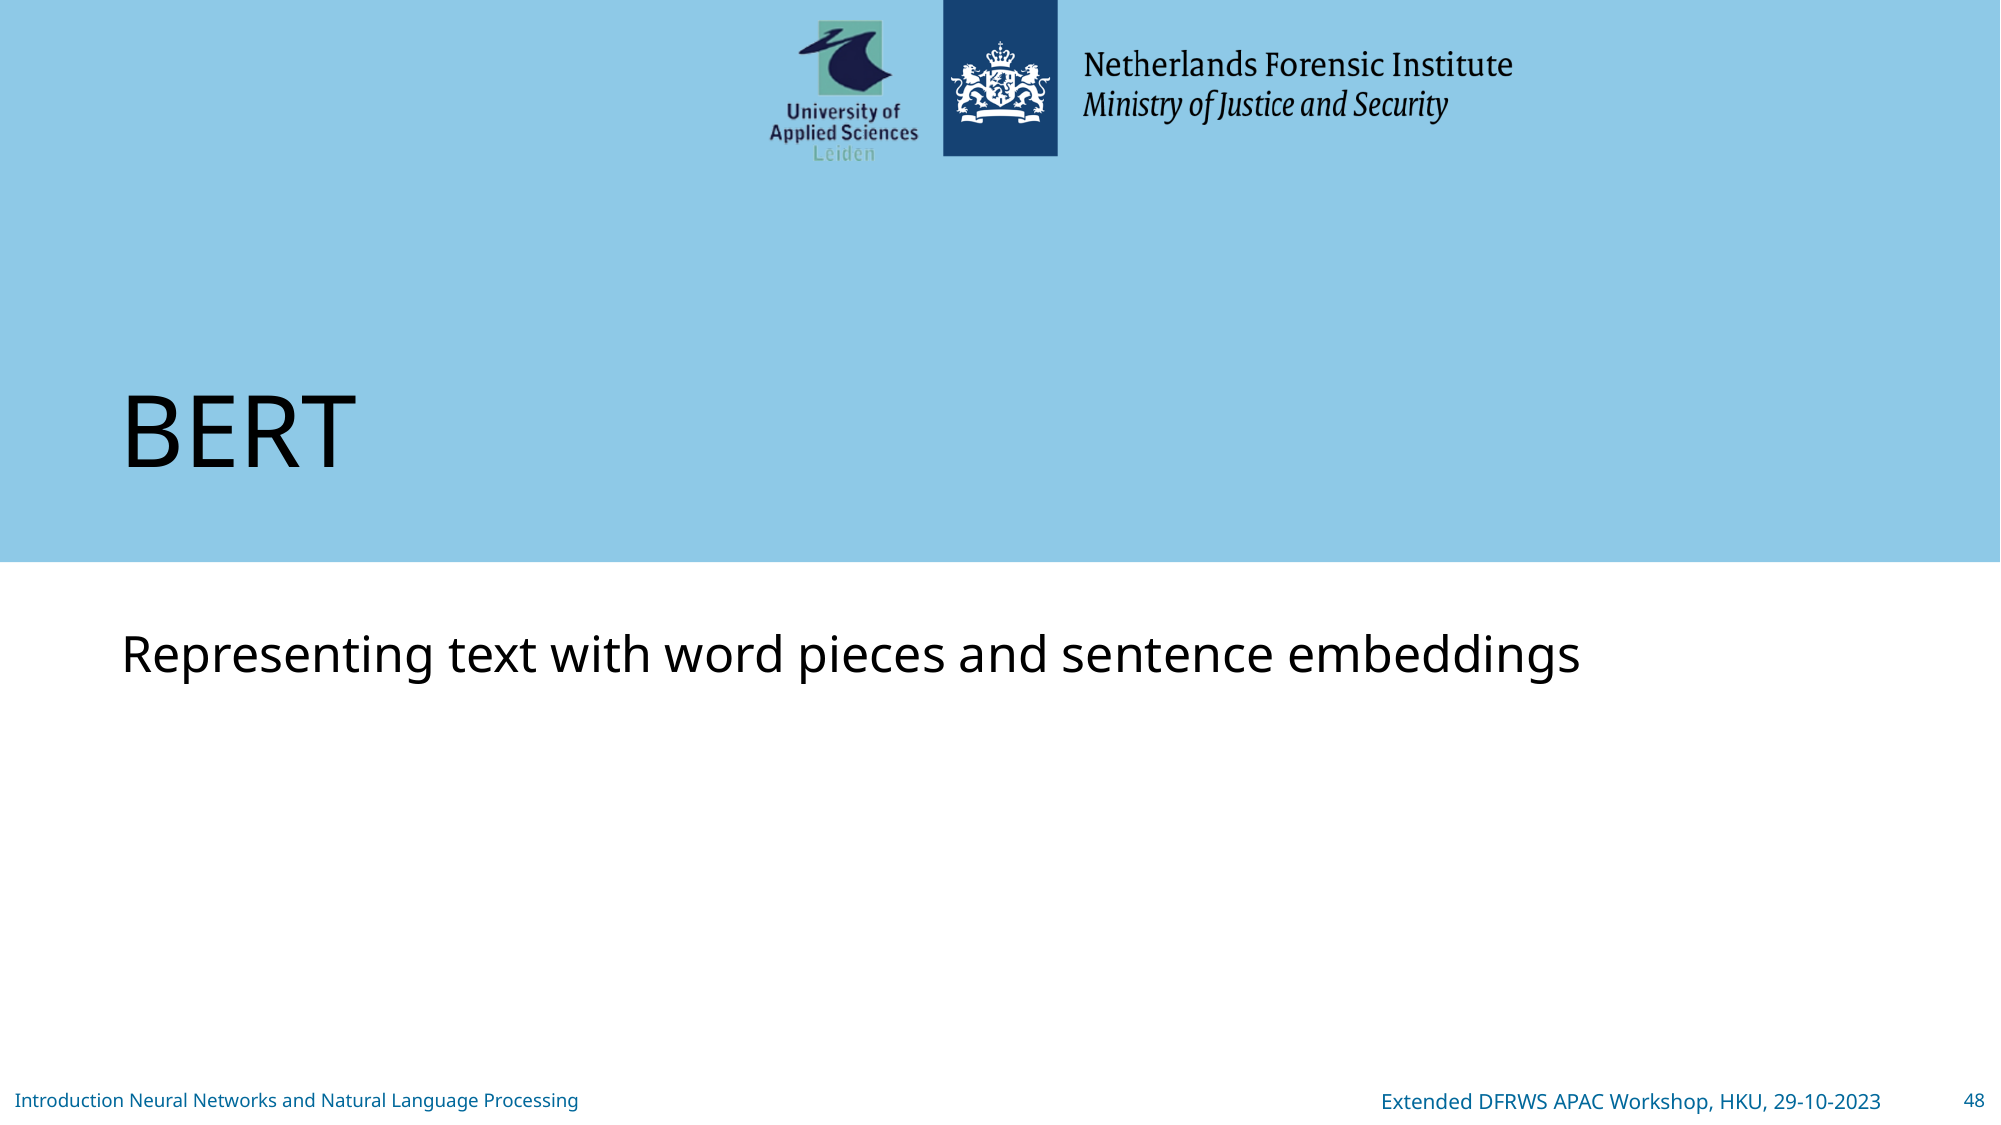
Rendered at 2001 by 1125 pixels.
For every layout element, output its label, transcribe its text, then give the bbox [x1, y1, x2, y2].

slide_number 48 [1896, 1081, 2000, 1125]
subtitle Representing text with word pieces and sentence embeddings [104, 615, 1897, 956]
title BERT [104, 308, 1897, 563]
footer Introduction Neural Networks and Natural Language Processing [0, 1081, 1067, 1125]
picture [0, 0, 2001, 228]
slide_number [1172, 1081, 1896, 1125]
